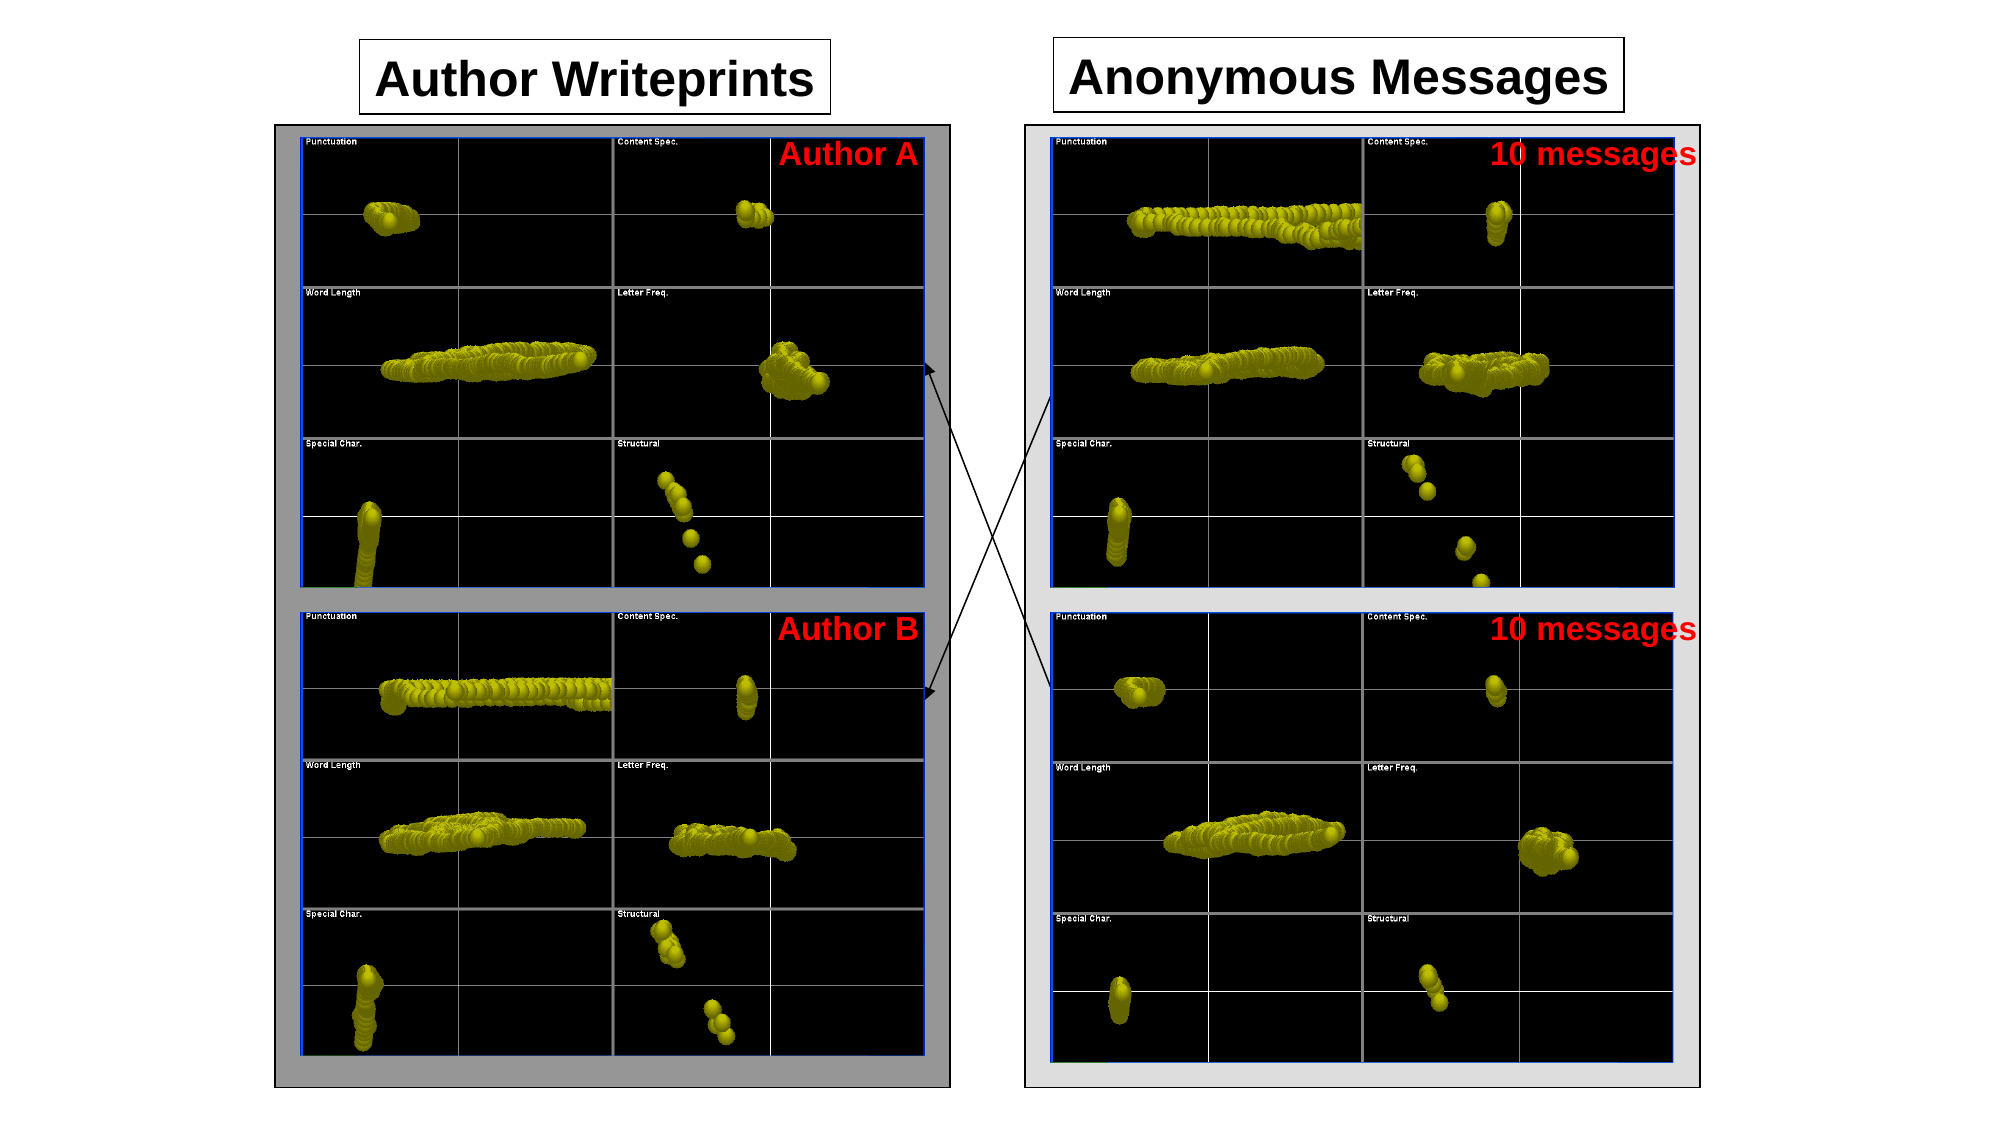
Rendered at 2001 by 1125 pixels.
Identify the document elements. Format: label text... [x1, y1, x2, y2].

text_box [1024, 124, 1475, 458]
text_box [274, 124, 950, 1088]
text_box [925, 537, 992, 700]
text_box Author B [762, 599, 936, 655]
text_box Anonymous Messages [1053, 37, 1625, 113]
picture [1049, 137, 1675, 588]
text_box Author Writeprints [359, 39, 831, 114]
picture [1049, 612, 1674, 1063]
text_box Author A [763, 124, 935, 180]
text_box [1024, 622, 1700, 1088]
text_box [925, 362, 1049, 684]
text_box [1024, 180, 1700, 680]
picture [299, 137, 925, 588]
text_box 10 messages [1475, 599, 1713, 655]
text_box 10 messages [1475, 124, 1713, 180]
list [299, 1056, 925, 1064]
picture [299, 612, 925, 1056]
